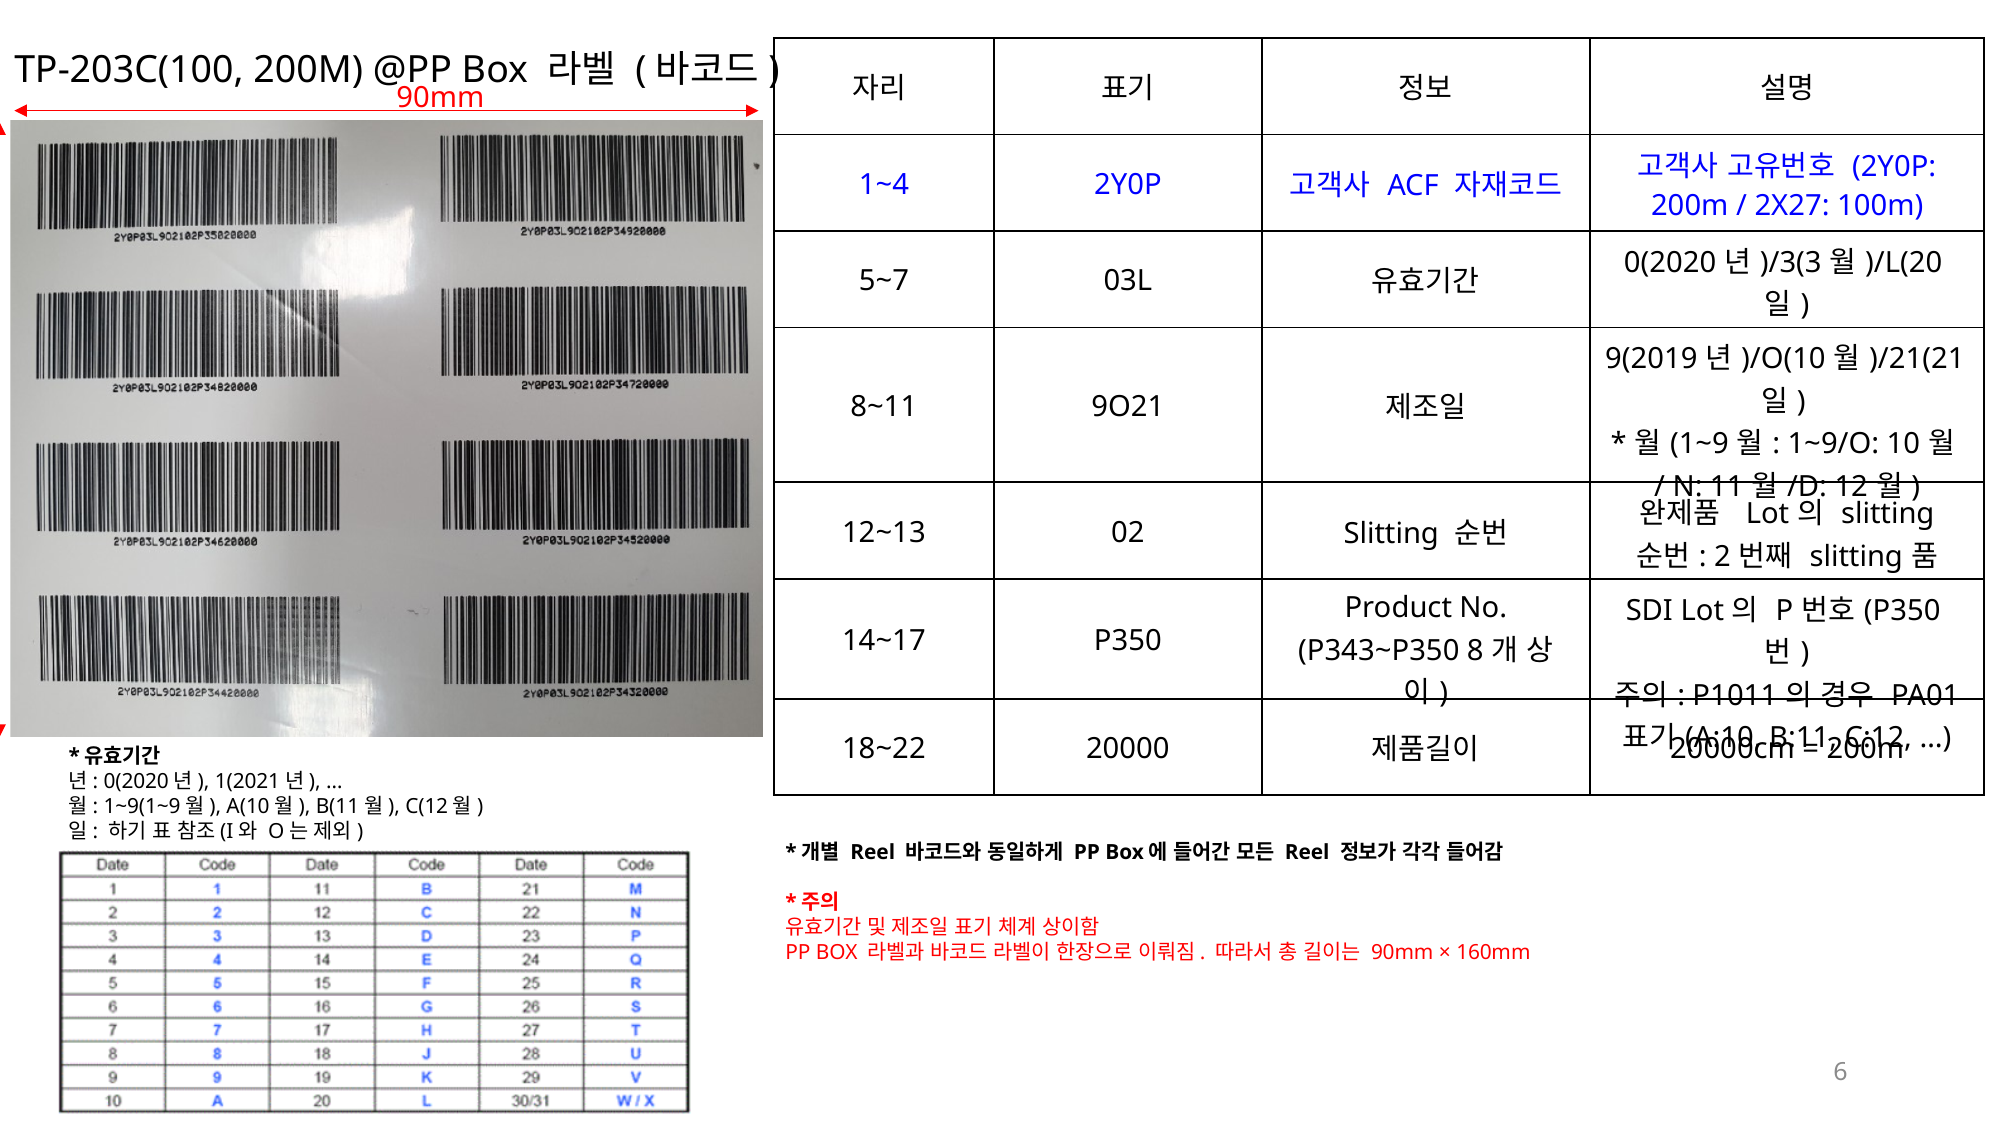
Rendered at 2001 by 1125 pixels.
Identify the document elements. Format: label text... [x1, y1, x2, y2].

table_header 설명 [1591, 39, 1983, 134]
picture [53, 849, 697, 1115]
picture [78, 52, 695, 110]
table_cell 유효기간 [1263, 232, 1589, 327]
table_cell 1~4 [775, 135, 993, 230]
table_cell 9O21 [995, 328, 1261, 481]
text_box 90mm [0, 331, 5, 382]
table_cell 20000cm = 200m [1591, 700, 1983, 794]
table_cell 18~22 [775, 700, 993, 794]
table_cell 8~11 [775, 328, 993, 481]
table_header 표기 [995, 39, 1261, 134]
table_cell 고객사 ACF 자재코드 [1263, 135, 1589, 230]
table_cell 5~7 [775, 232, 993, 327]
table_cell 02 [995, 483, 1261, 578]
slide_number 6 [1412, 1042, 1863, 1103]
table_header 정보 [1263, 39, 1589, 134]
table_cell Slitting 순번 [1263, 483, 1589, 578]
table_cell 03L [995, 232, 1261, 327]
text_box *개별 Reel 바코드와 동일하게 PP Box에 들어간 모든 Reel 정보가 각각 들어감 [770, 831, 1655, 872]
table_cell 14~17 [775, 580, 993, 698]
table_cell 고객사 고유번호 (2Y0P: 200m / 2X27: 100m) [1591, 135, 1983, 230]
table_cell 제조일 [1263, 328, 1589, 481]
table_cell 9(2019년)/O(10월)/21(21일) *월(1~9월: 1~9/O: 10월/ N: 11월/D: 12월) [1591, 328, 1983, 481]
table_cell SDI Lot의 P번호(P350번) 주의: P1011의 경우 PA01 표기(A:10, B:11, C:12, …) [1591, 580, 1983, 698]
table_cell 0(2020년)/3(3월)/L(20일) [1591, 232, 1983, 327]
text_box *유효기간 년: 0(2020년), 1(2021년), … 월: 1~9(1~9월), A(10월), B(11월), C(12월) 일: 하기 표 참조(I와 O는 제외) [54, 735, 513, 849]
table_cell 제품길이 [1263, 700, 1589, 794]
table_cell Product No. (P343~P350 8개 상이) [1263, 580, 1589, 698]
table_cell 완제품 Lot의 slitting 순번: 2번째 slitting품 [1591, 483, 1983, 578]
table_cell P350 [995, 580, 1261, 698]
table_header 자리 [775, 39, 993, 134]
text_box *주의 유효기간 및 제조일 표기 체계 상이함 PP BOX 라벨과 바코드 라벨이 한장으로 이뤄짐. 따라서 총 길이는 90mm × 160mm [770, 881, 1985, 971]
text_box TP-203C(100, 200M) @PP Box 라벨 (바코드) [0, 37, 773, 98]
table_cell 20000 [995, 700, 1261, 794]
table_cell 2Y0P [995, 135, 1261, 230]
picture [10, 111, 763, 805]
table_cell 12~13 [775, 483, 993, 578]
